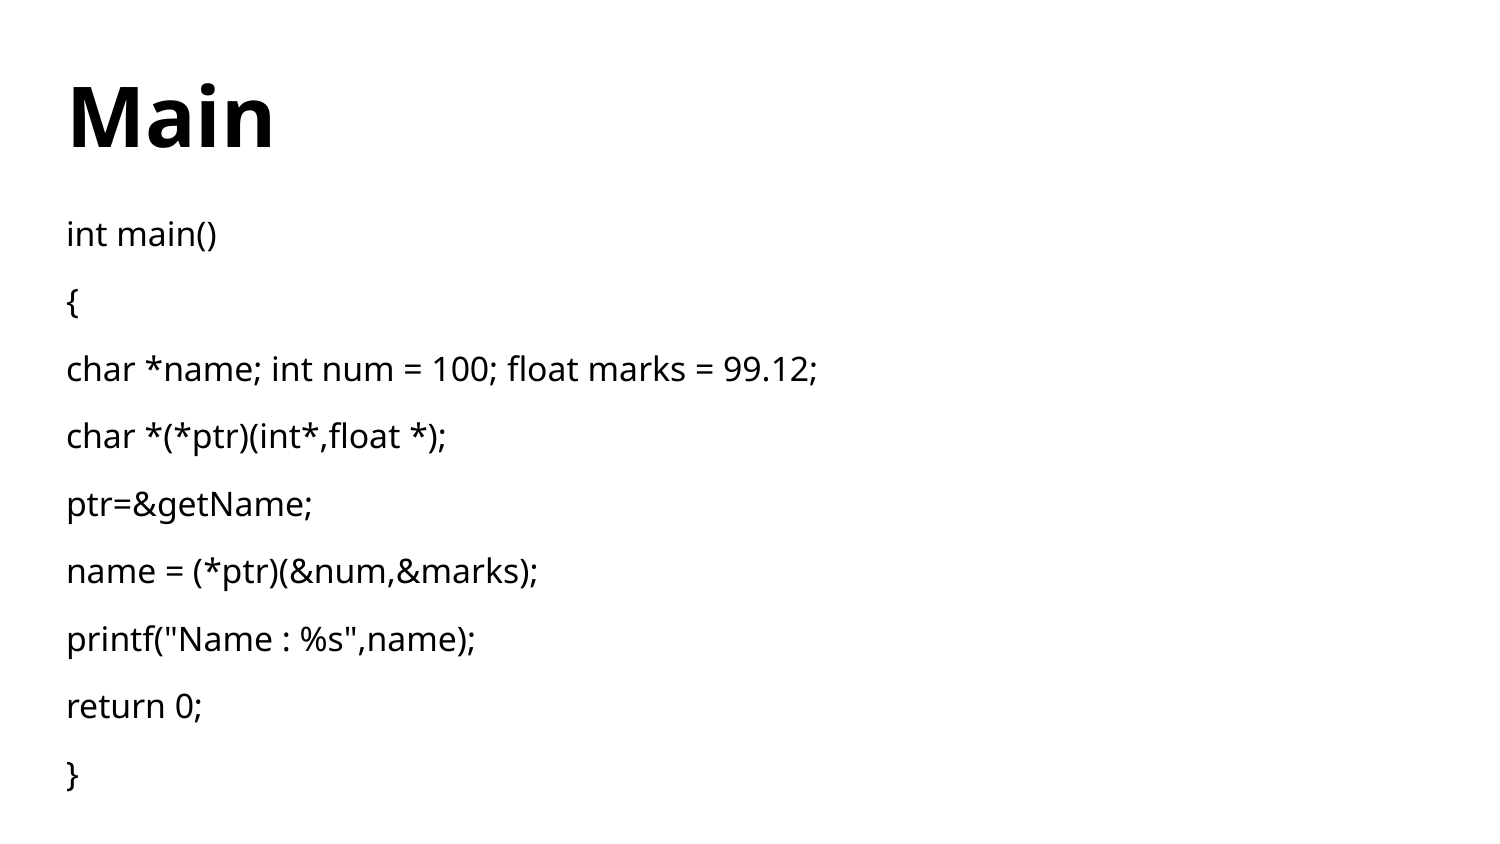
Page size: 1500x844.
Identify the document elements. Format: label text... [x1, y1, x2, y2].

title Main [51, 48, 1449, 180]
list int main() { char *name; int num = 100; float marks = 99.12; char *(*ptr)(int*,float *); ptr=&getName; name = (*ptr)(&num,&marks); printf("Name : %s",name); return 0; } [51, 195, 1449, 799]
